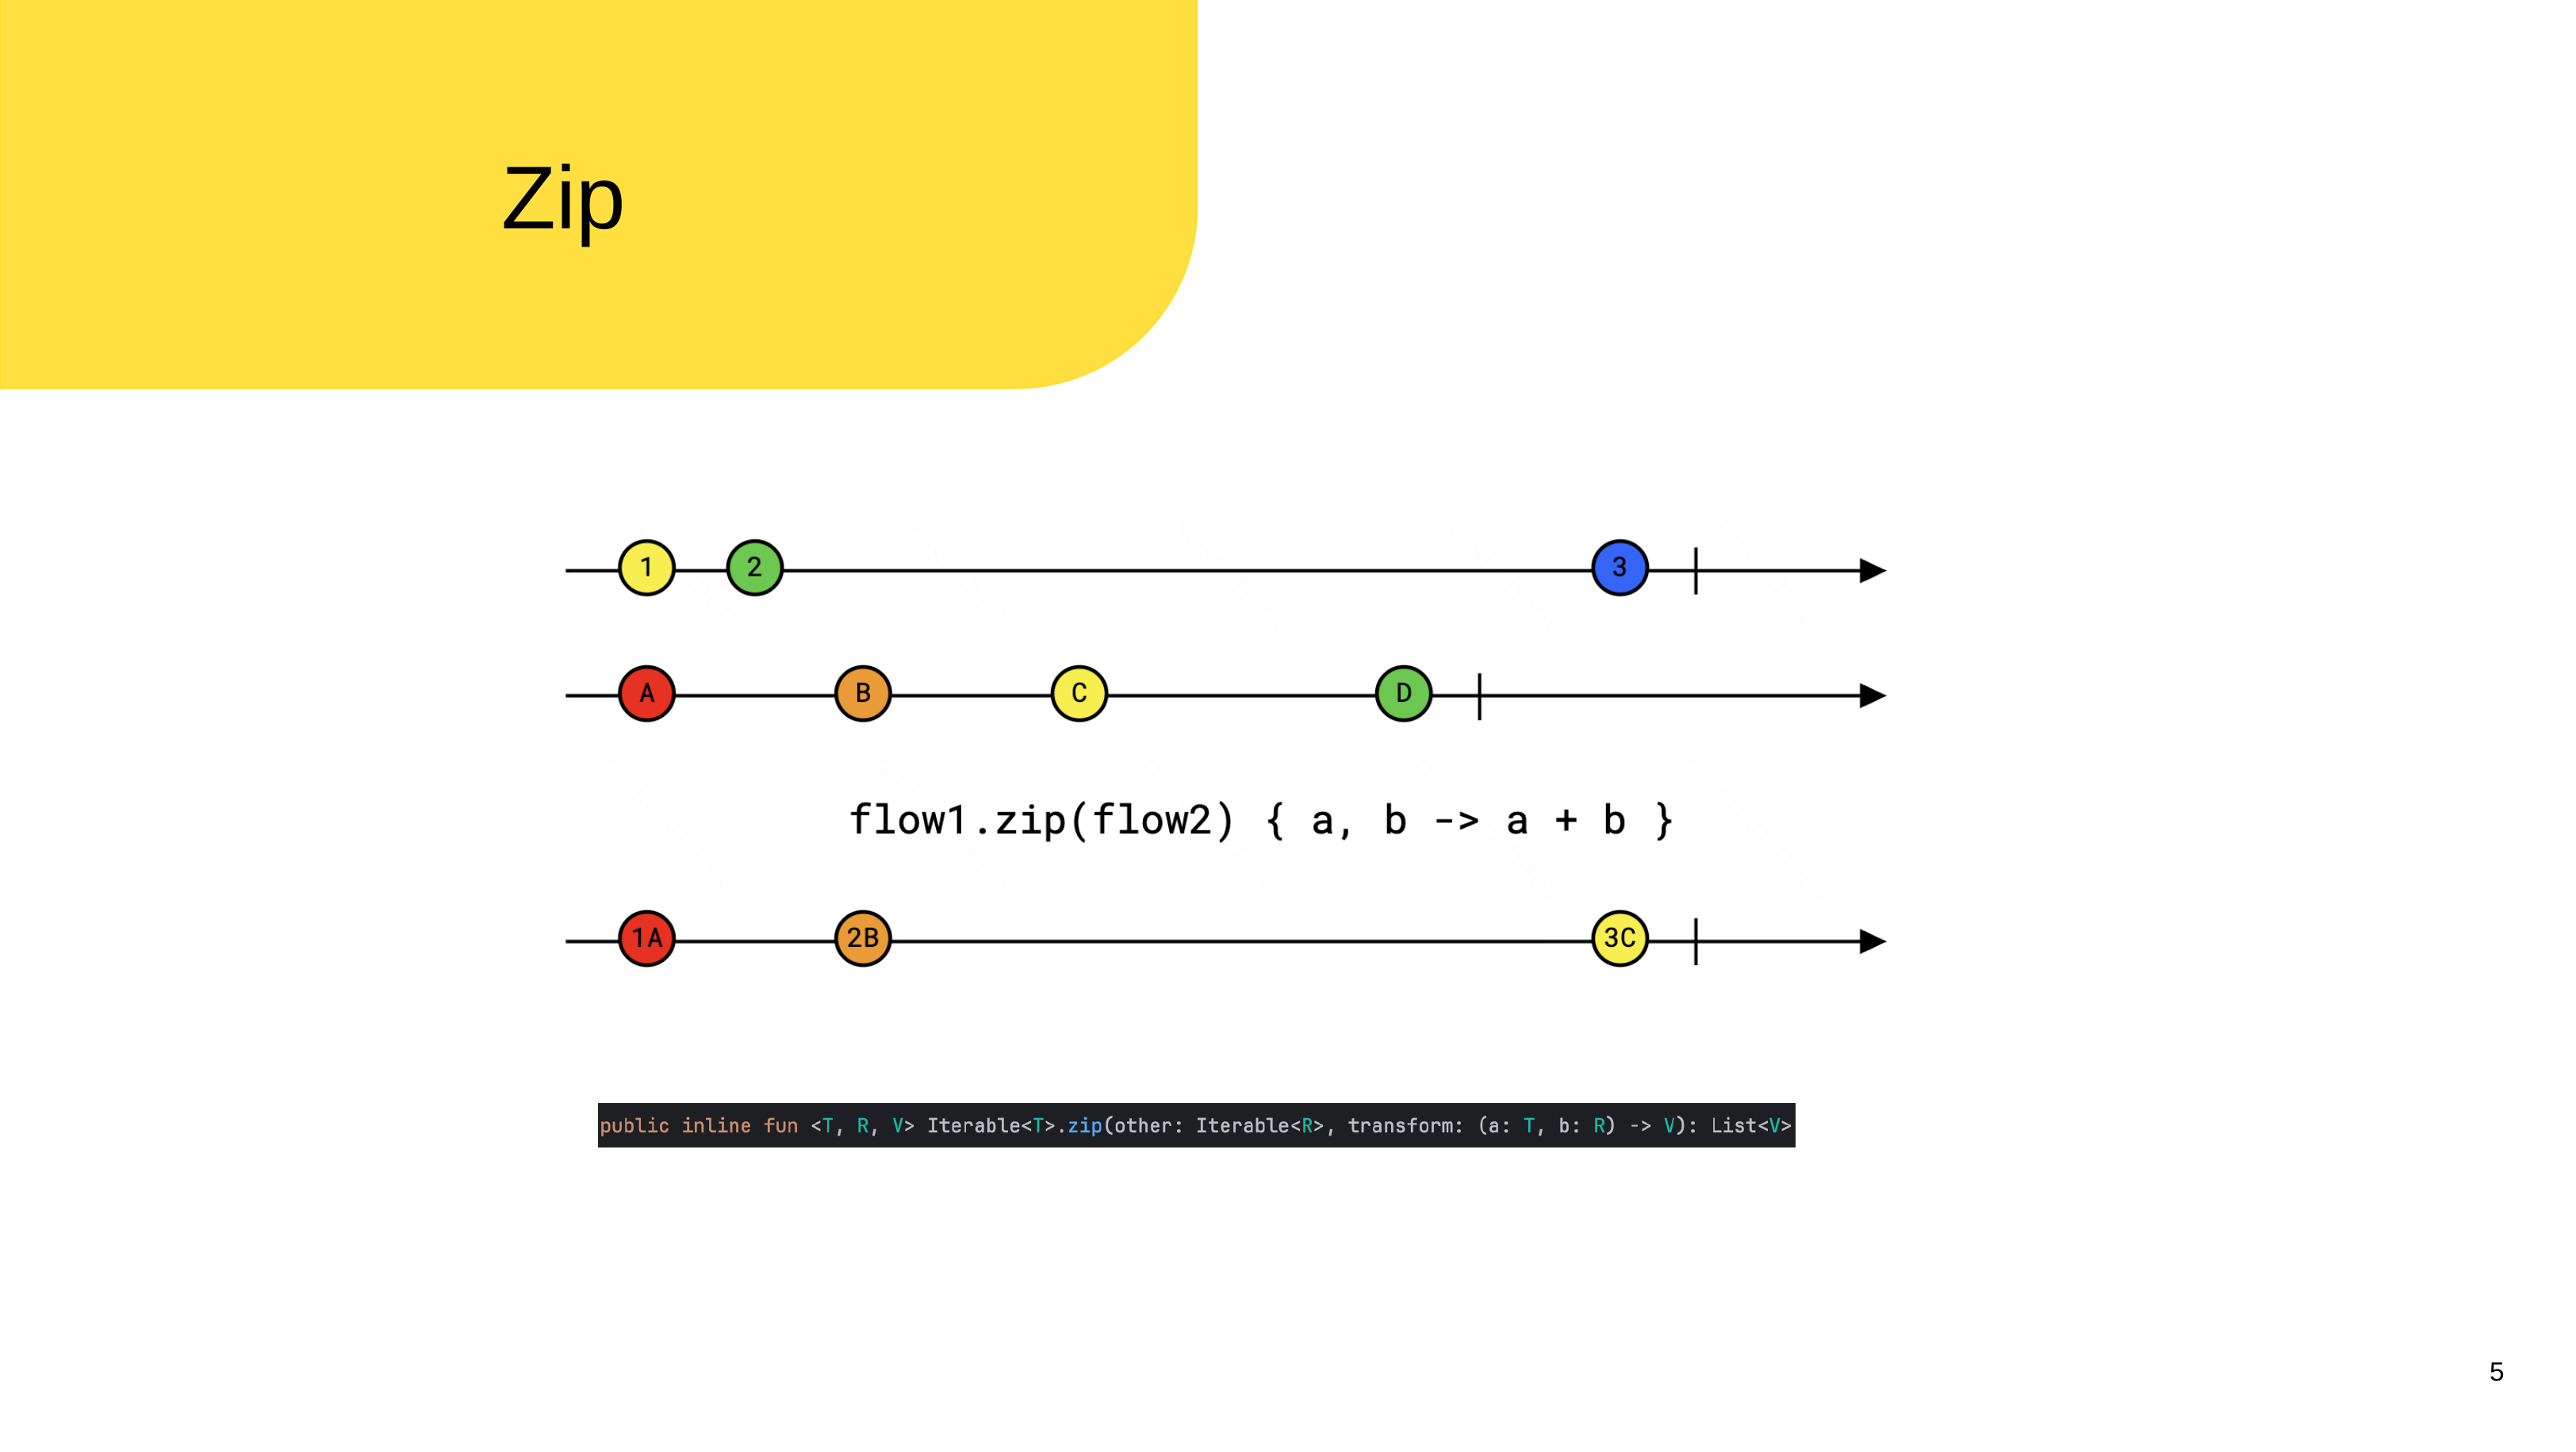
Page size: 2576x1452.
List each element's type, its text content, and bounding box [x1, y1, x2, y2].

text_box Zip [496, 135, 656, 251]
picture [547, 518, 1931, 995]
text_box [0, 0, 1198, 389]
slide_number 5 [2377, 1342, 2517, 1398]
picture [598, 1103, 1796, 1147]
